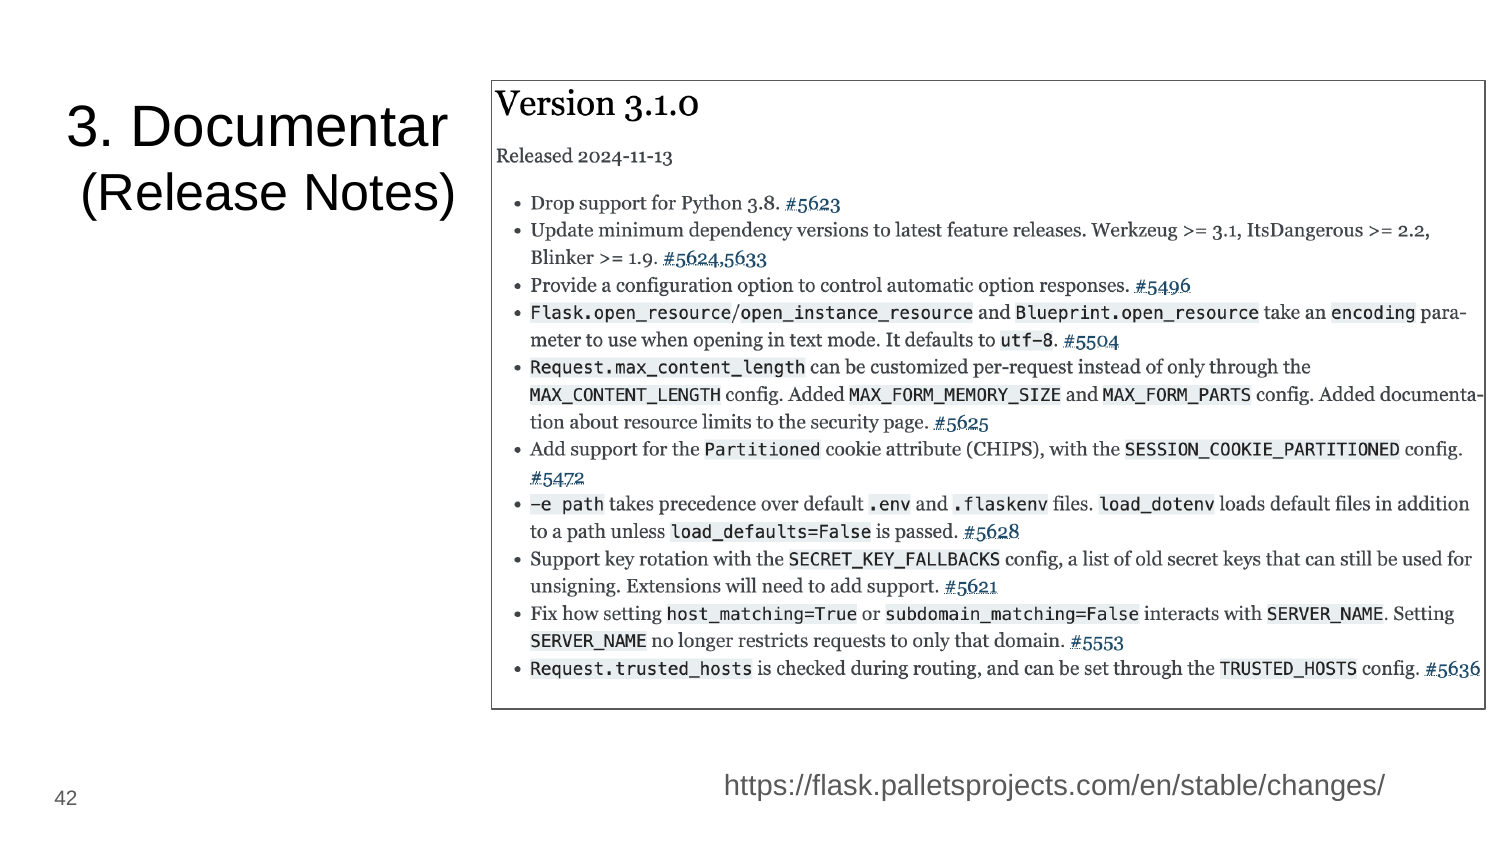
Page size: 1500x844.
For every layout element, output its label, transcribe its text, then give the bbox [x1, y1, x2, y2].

slide_number ‹#› [2, 764, 93, 830]
text_box https://flask.palletsprojects.com/en/stable/changes/ [709, 751, 1420, 817]
title 3. Documentar (Release Notes) [51, 72, 1449, 167]
picture [492, 81, 1485, 709]
